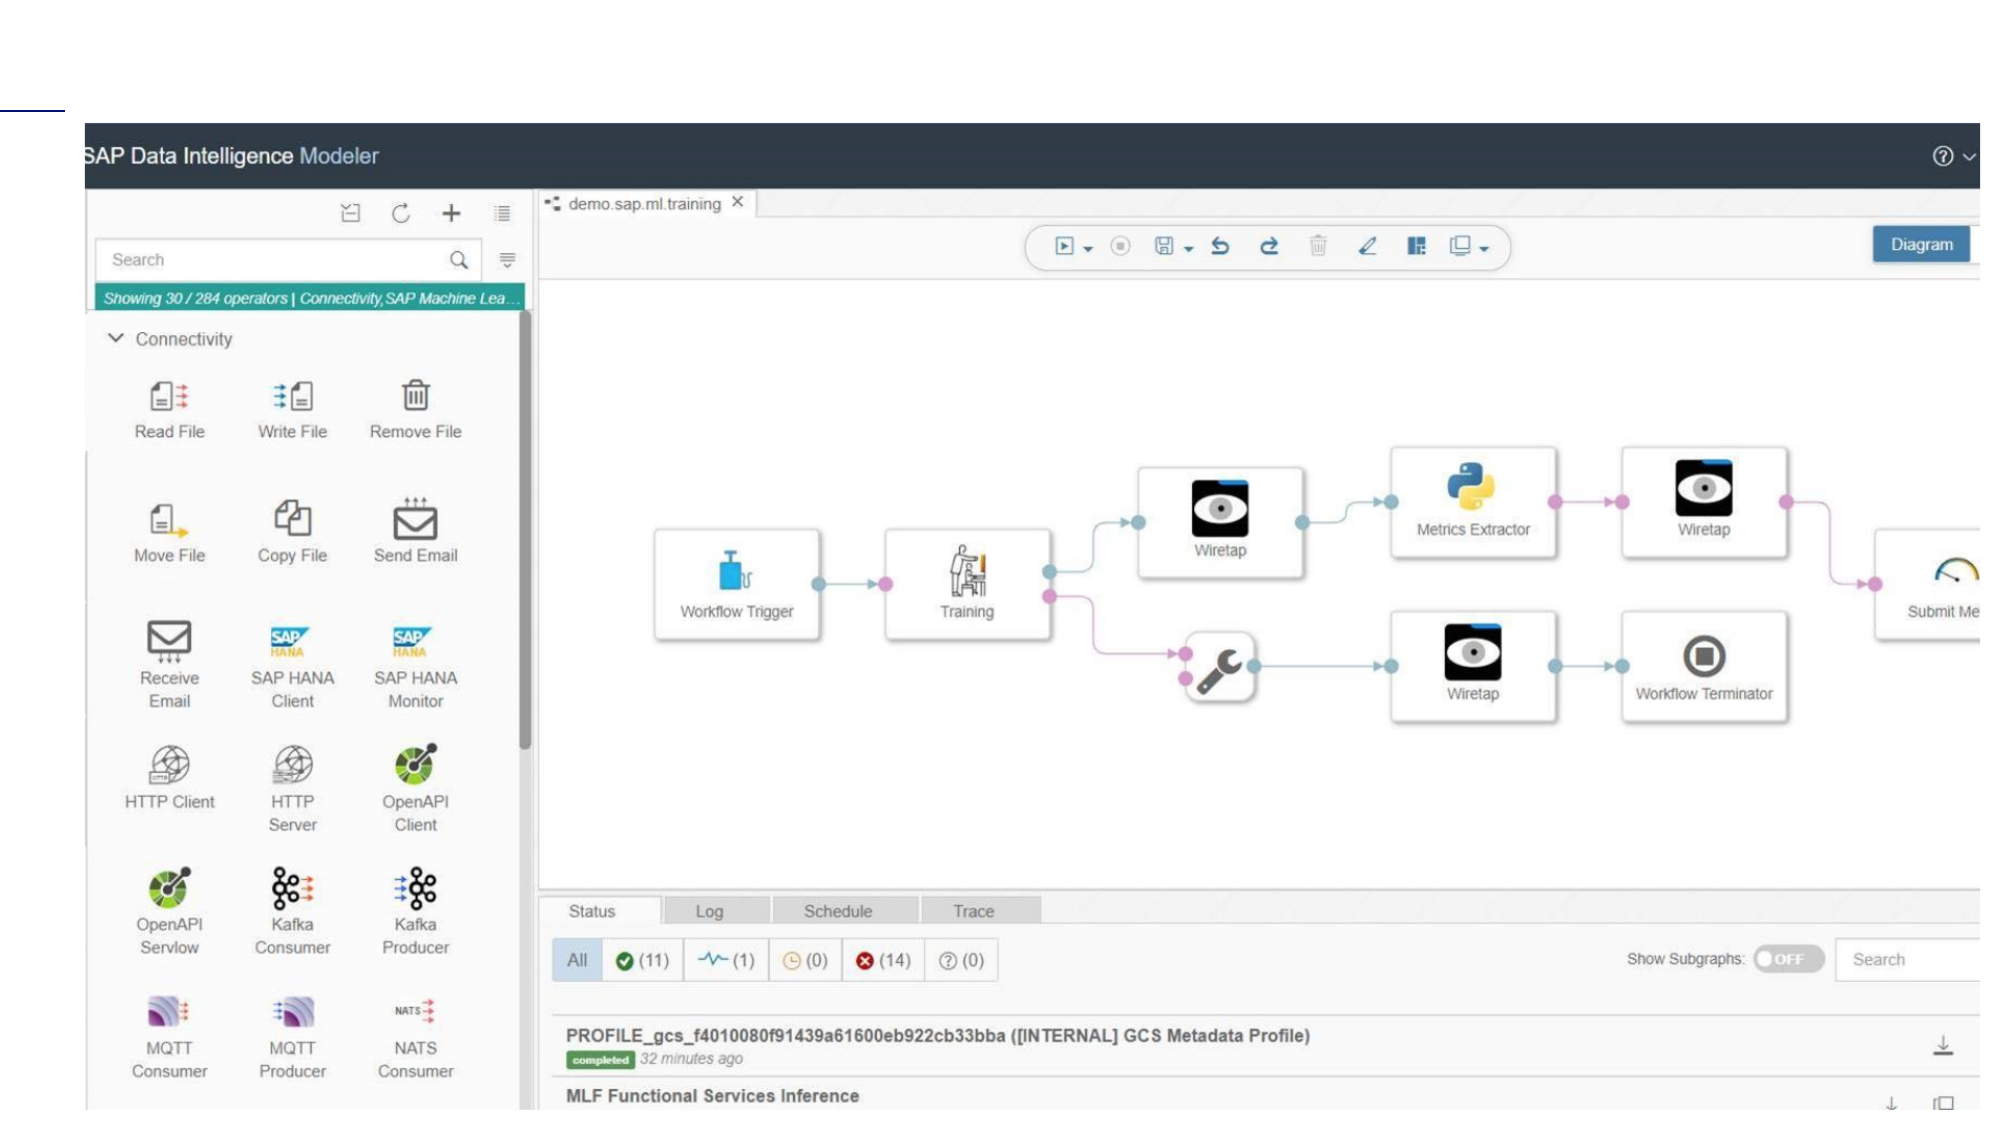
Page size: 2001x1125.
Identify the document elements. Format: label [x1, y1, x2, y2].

picture [84, 121, 1981, 1114]
